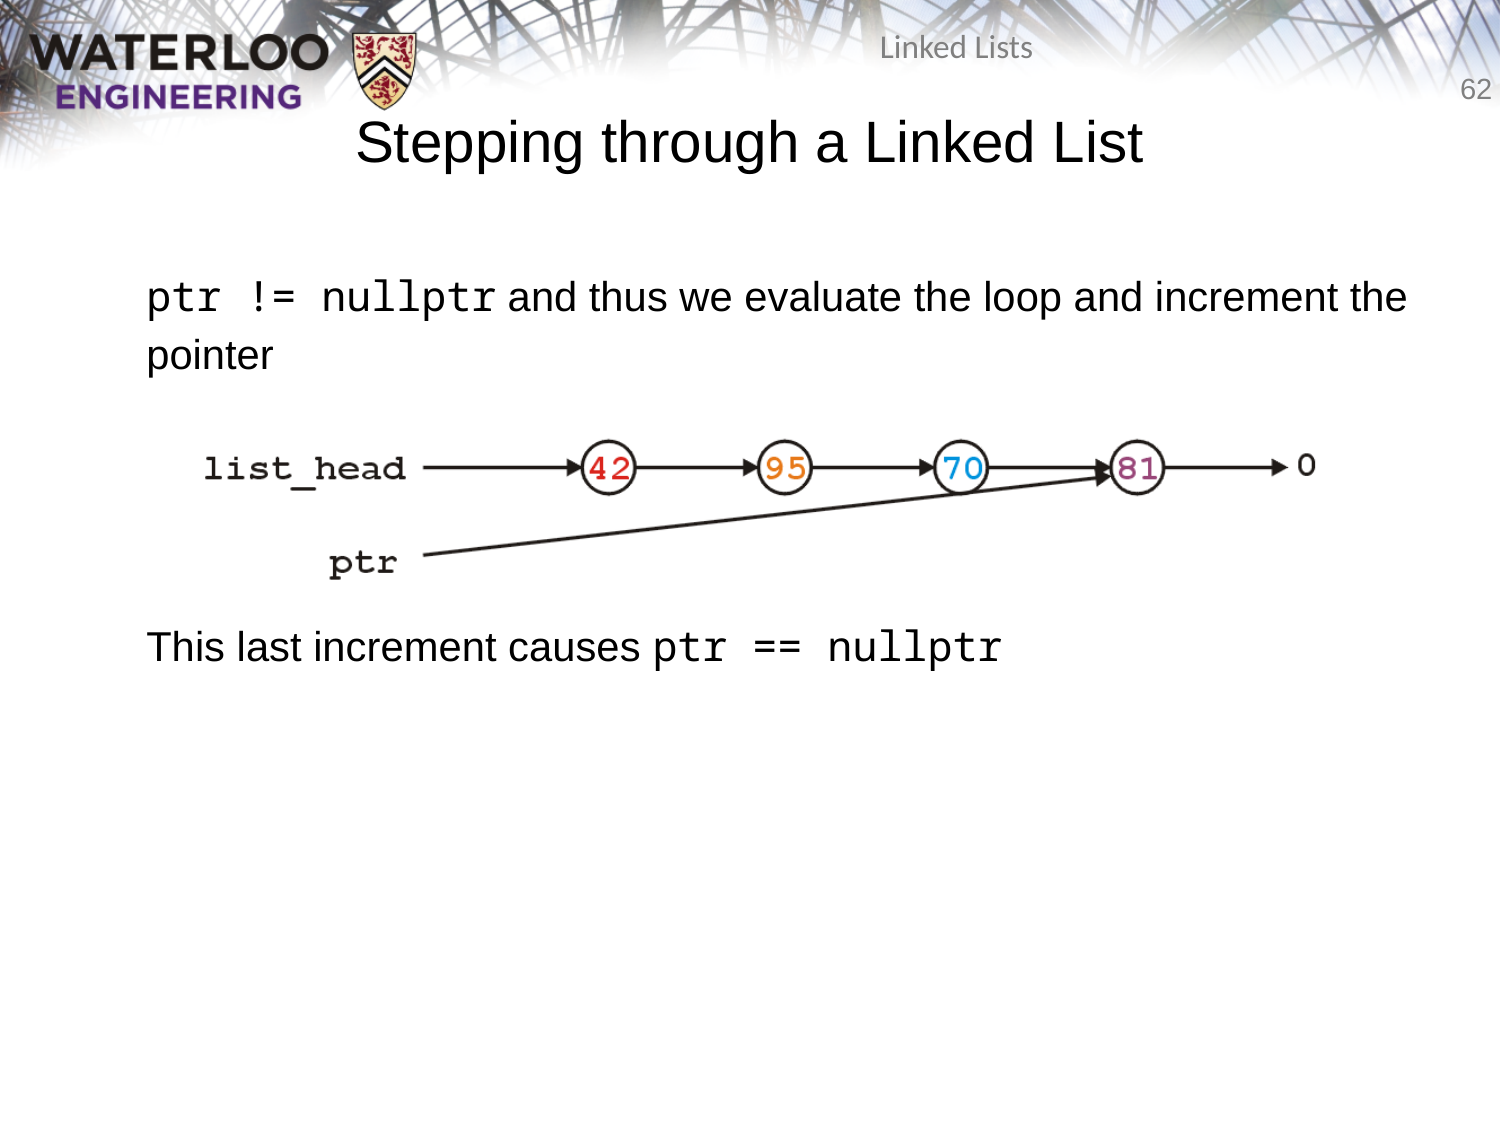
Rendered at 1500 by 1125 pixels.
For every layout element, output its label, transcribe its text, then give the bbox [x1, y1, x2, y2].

picture [0, 0, 1500, 1125]
title Stepping through a Linked List [74, 44, 1426, 233]
list ptr != nullptr and thus we evaluate the loop and increment the pointer This last increment causes ptr == nullptr [74, 262, 1426, 1006]
